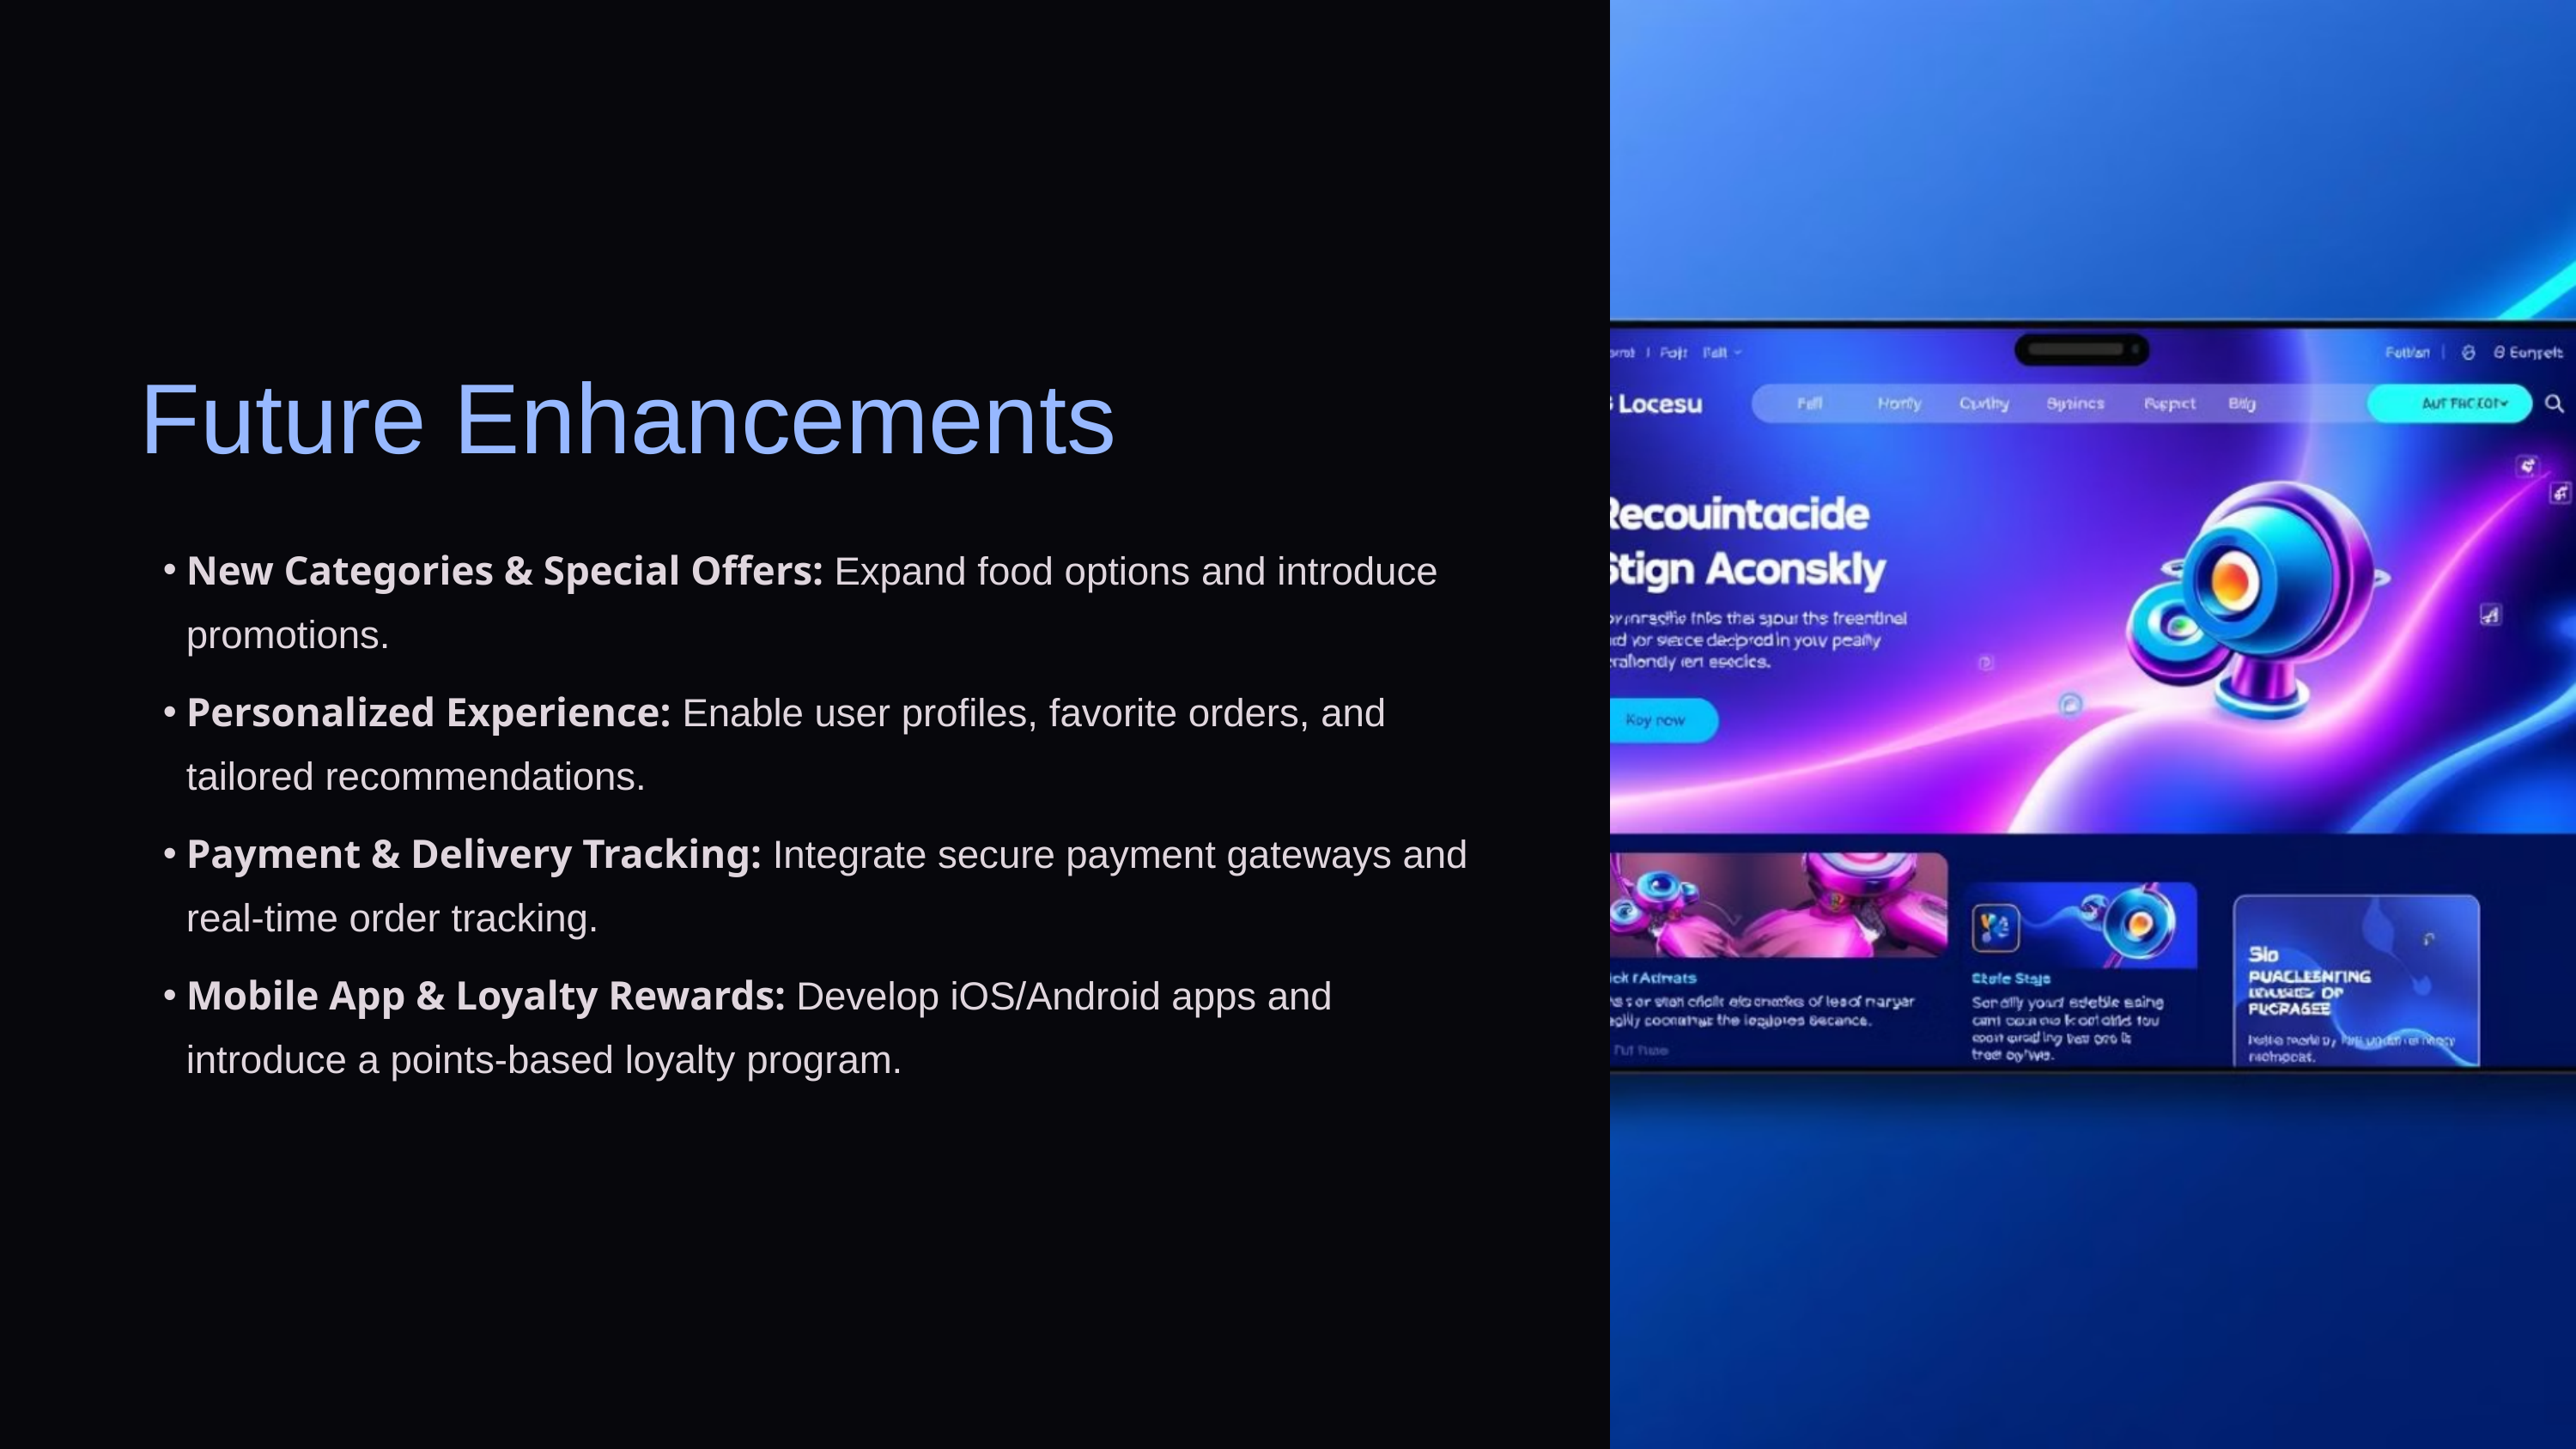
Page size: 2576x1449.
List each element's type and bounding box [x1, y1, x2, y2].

text_box [139, 682, 1471, 810]
text_box [139, 539, 1471, 669]
text_box [139, 355, 1242, 481]
text_box [139, 823, 1471, 952]
text_box [0, 0, 2576, 1449]
text_box [139, 965, 1471, 1094]
